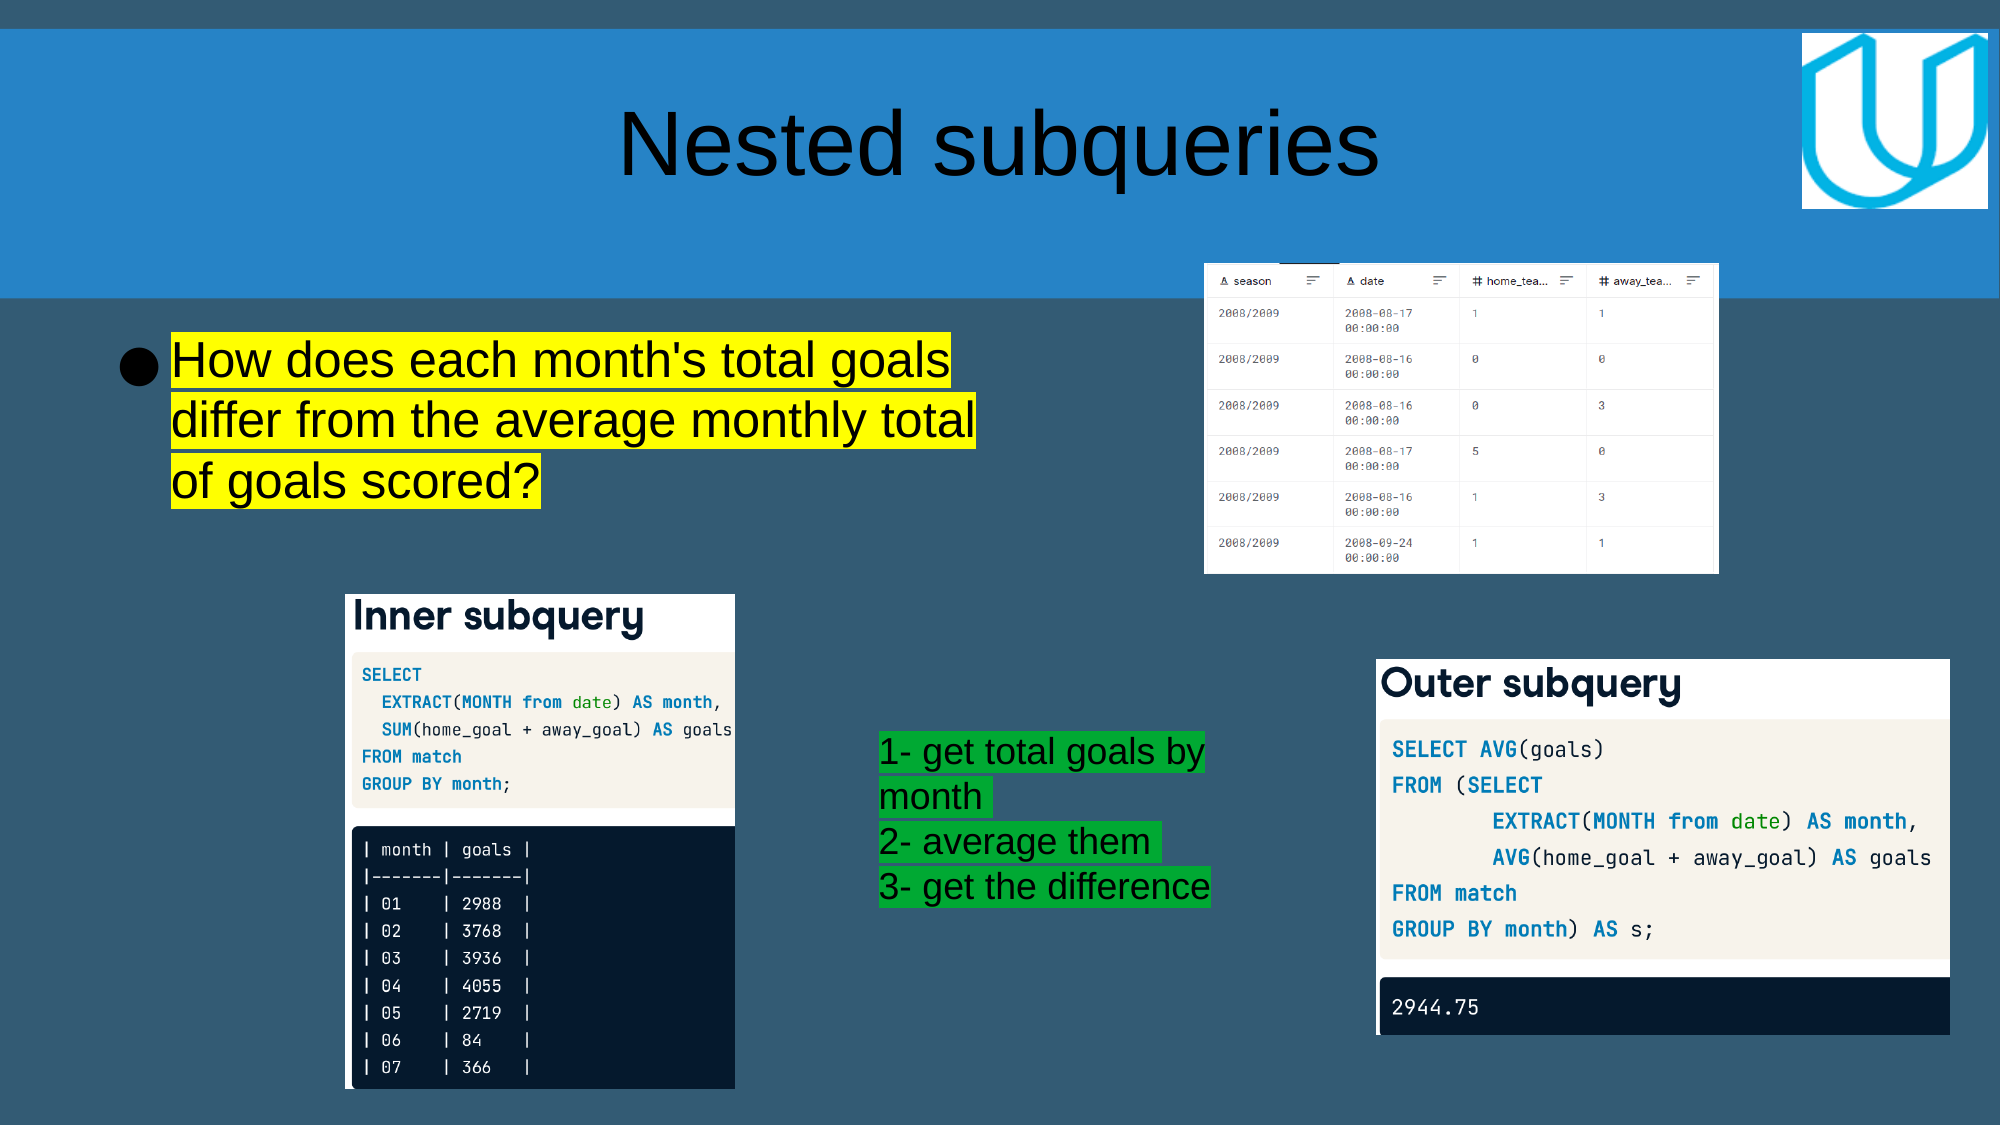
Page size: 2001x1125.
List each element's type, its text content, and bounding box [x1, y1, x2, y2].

picture [1932, 48, 1973, 166]
picture [344, 594, 735, 1090]
picture [1375, 659, 1950, 1035]
text_box 1- get total goals by month 2- average them 3- get the difference [864, 720, 1335, 861]
picture [1900, 124, 1988, 209]
picture [1900, 175, 1911, 189]
picture [1203, 262, 1719, 575]
text_box Nested subqueries [99, 44, 1900, 233]
text_box How does each month's total goals differ from the average monthly total of goals scored? [99, 263, 979, 575]
picture [1802, 33, 1988, 167]
